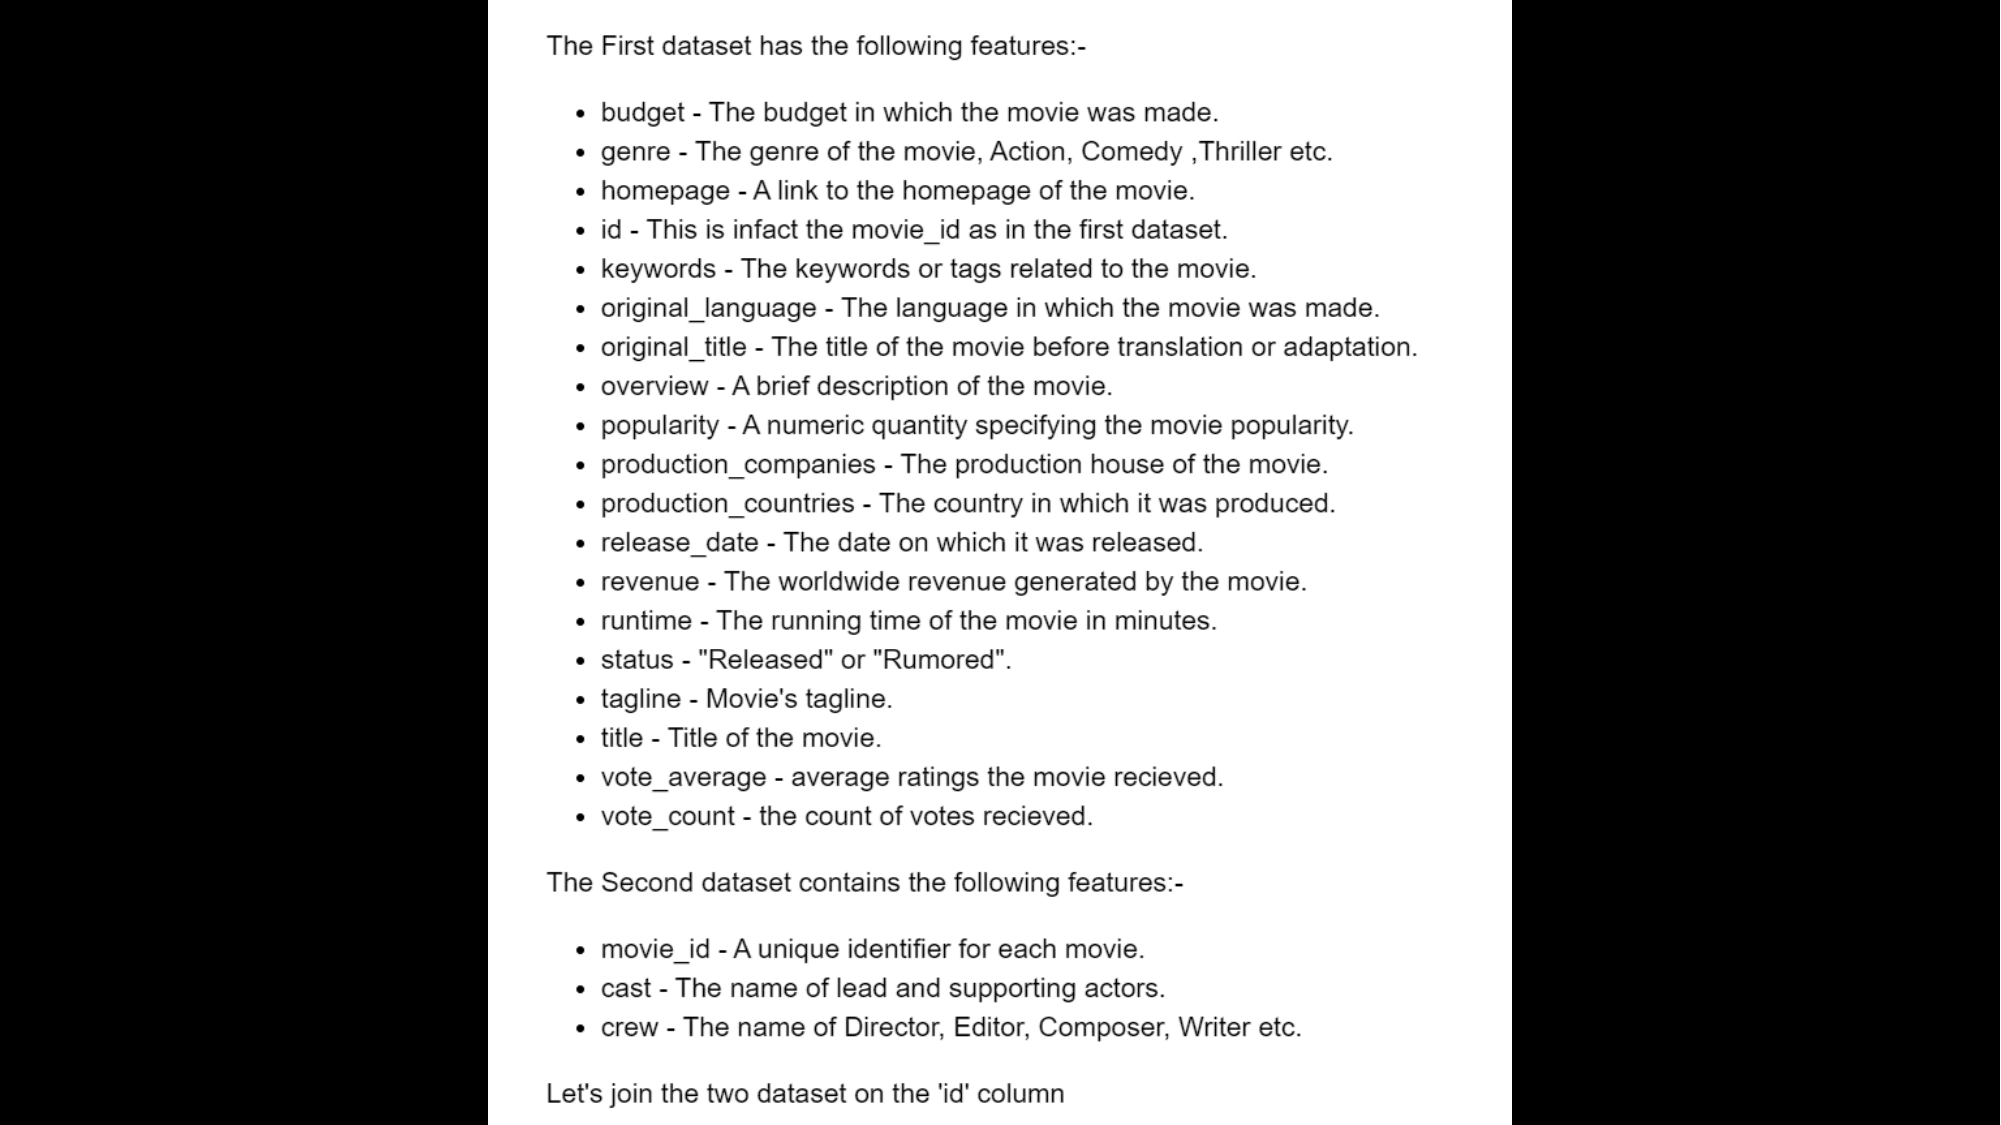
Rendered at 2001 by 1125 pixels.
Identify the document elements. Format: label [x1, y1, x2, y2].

picture [488, 0, 1512, 1125]
